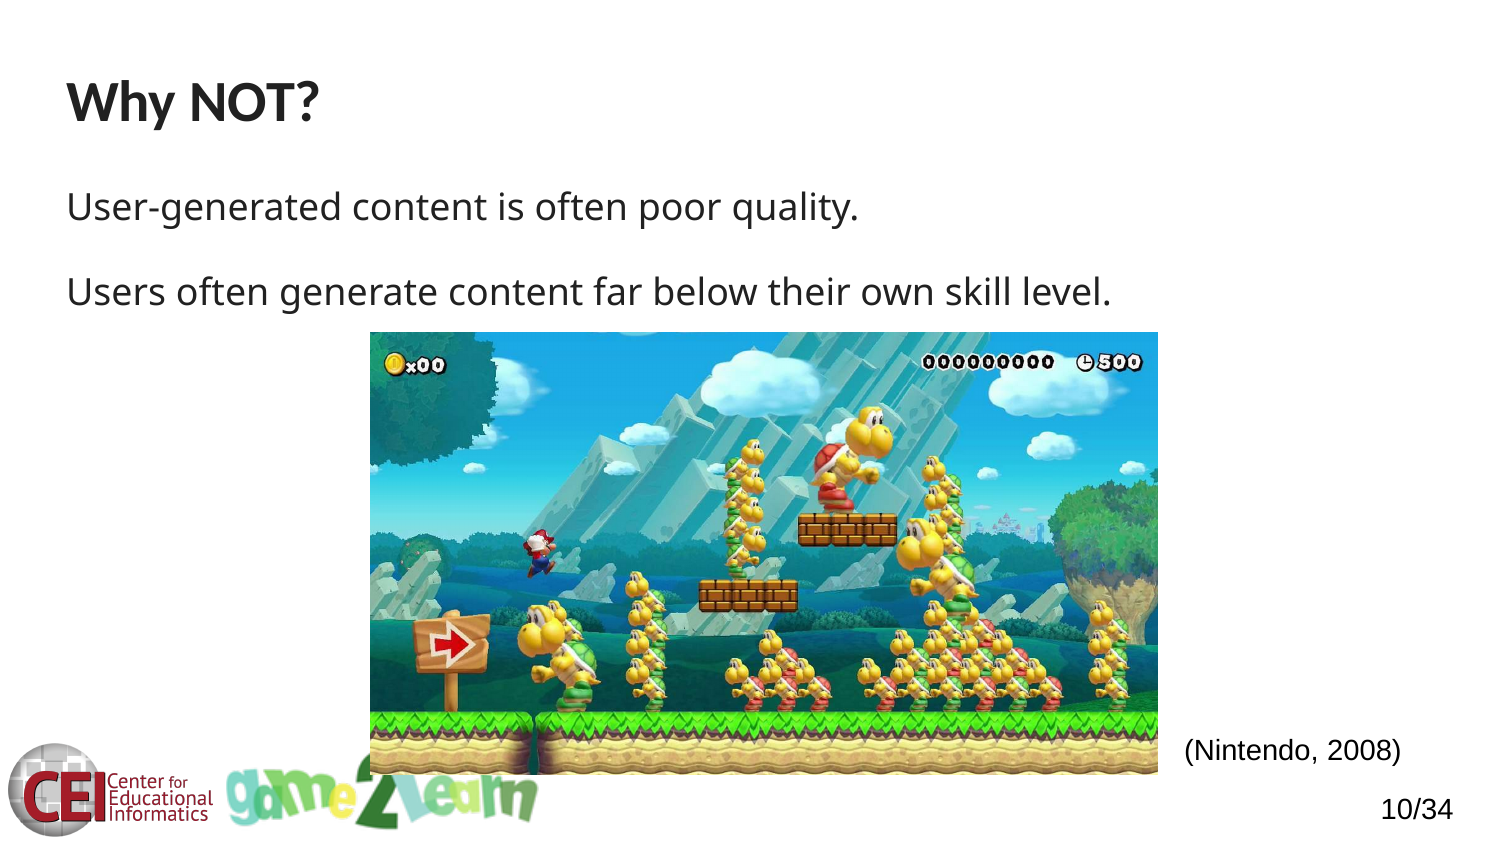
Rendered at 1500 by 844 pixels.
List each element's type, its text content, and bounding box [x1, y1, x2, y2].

picture [8, 743, 213, 837]
list User-generated content is often poor quality. Users often generate content far below their own skill level. [51, 161, 1449, 750]
text_box (Nintendo, 2008) [1169, 724, 1421, 774]
text_box 10/34 [1365, 783, 1479, 833]
title Why NOT? [51, 48, 1449, 161]
picture [226, 331, 1159, 831]
